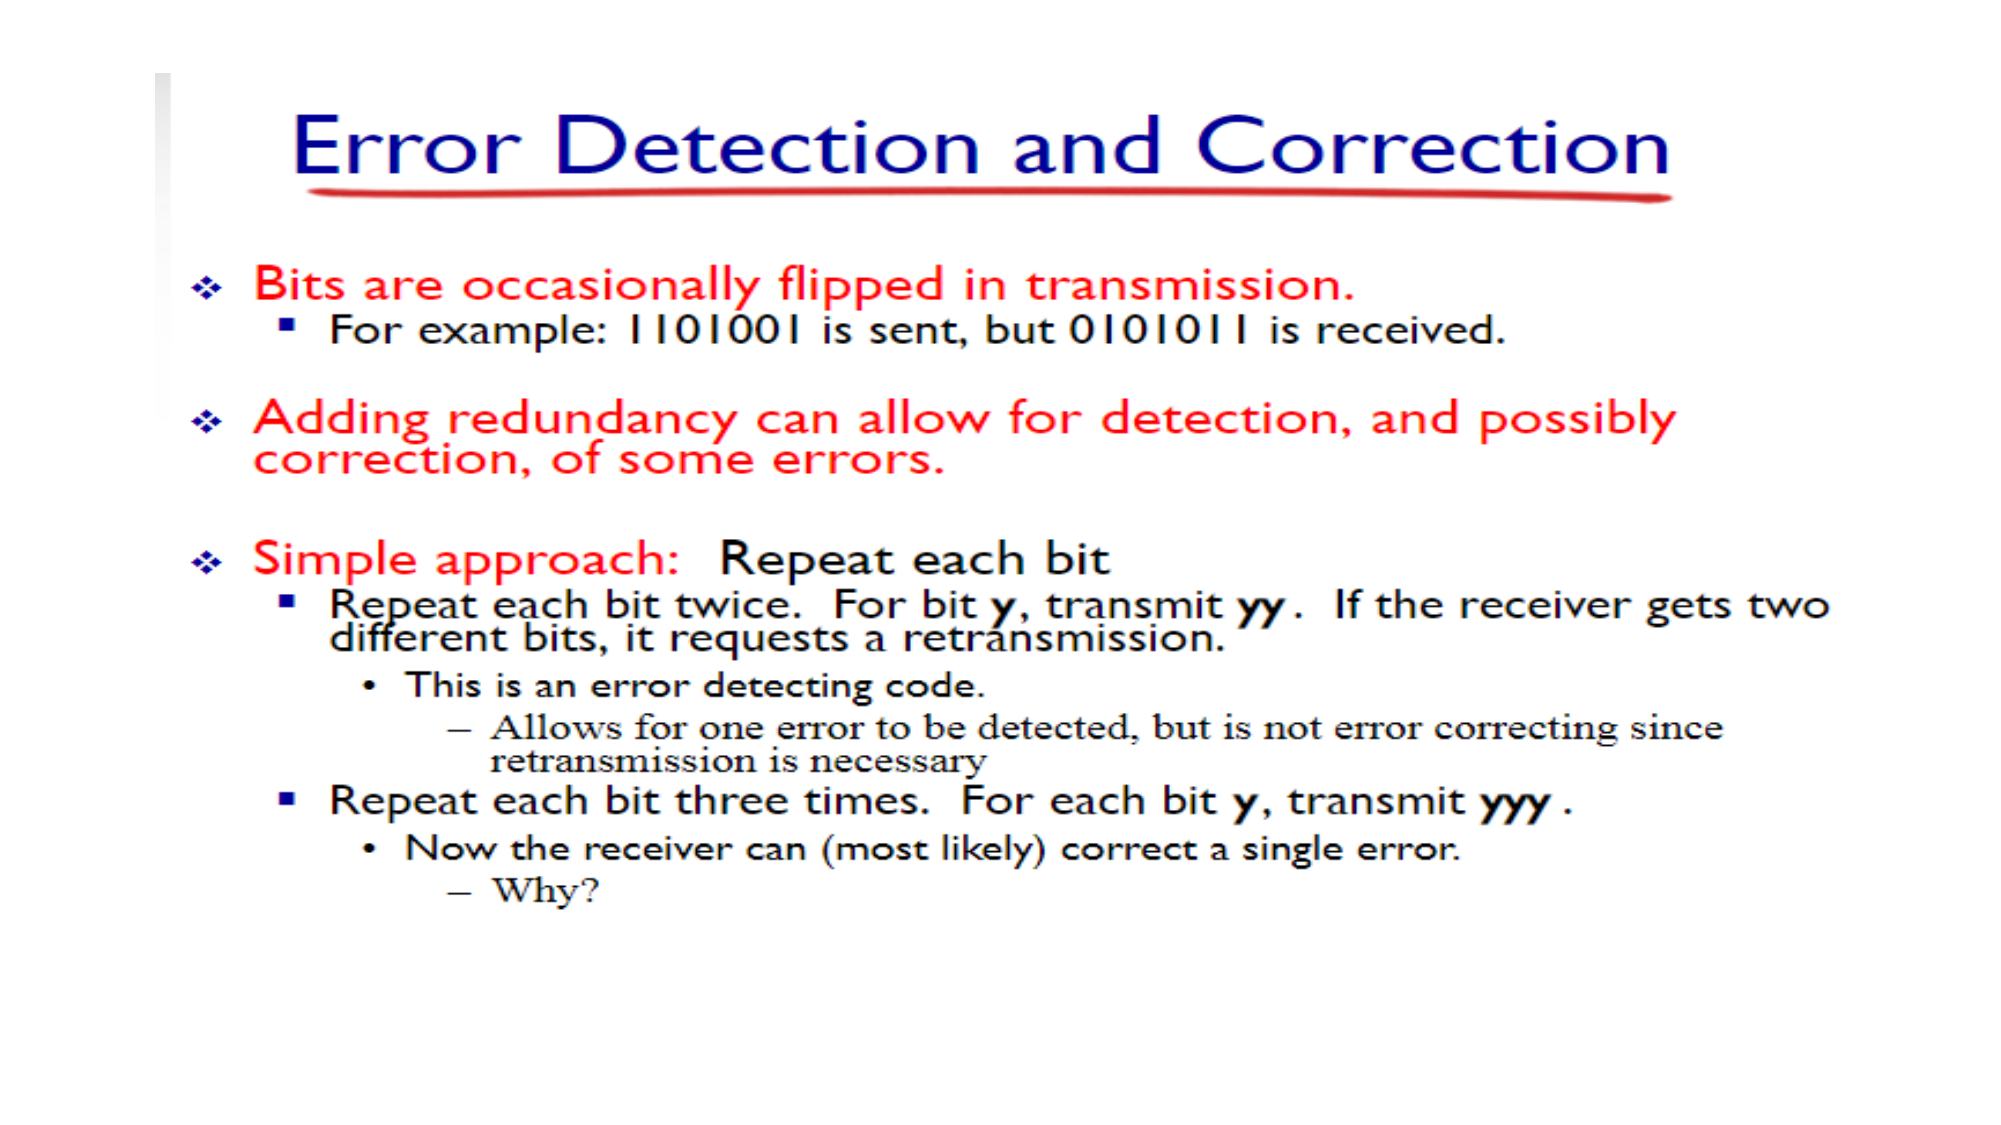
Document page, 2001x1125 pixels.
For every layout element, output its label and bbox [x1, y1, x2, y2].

picture [155, 73, 1882, 928]
